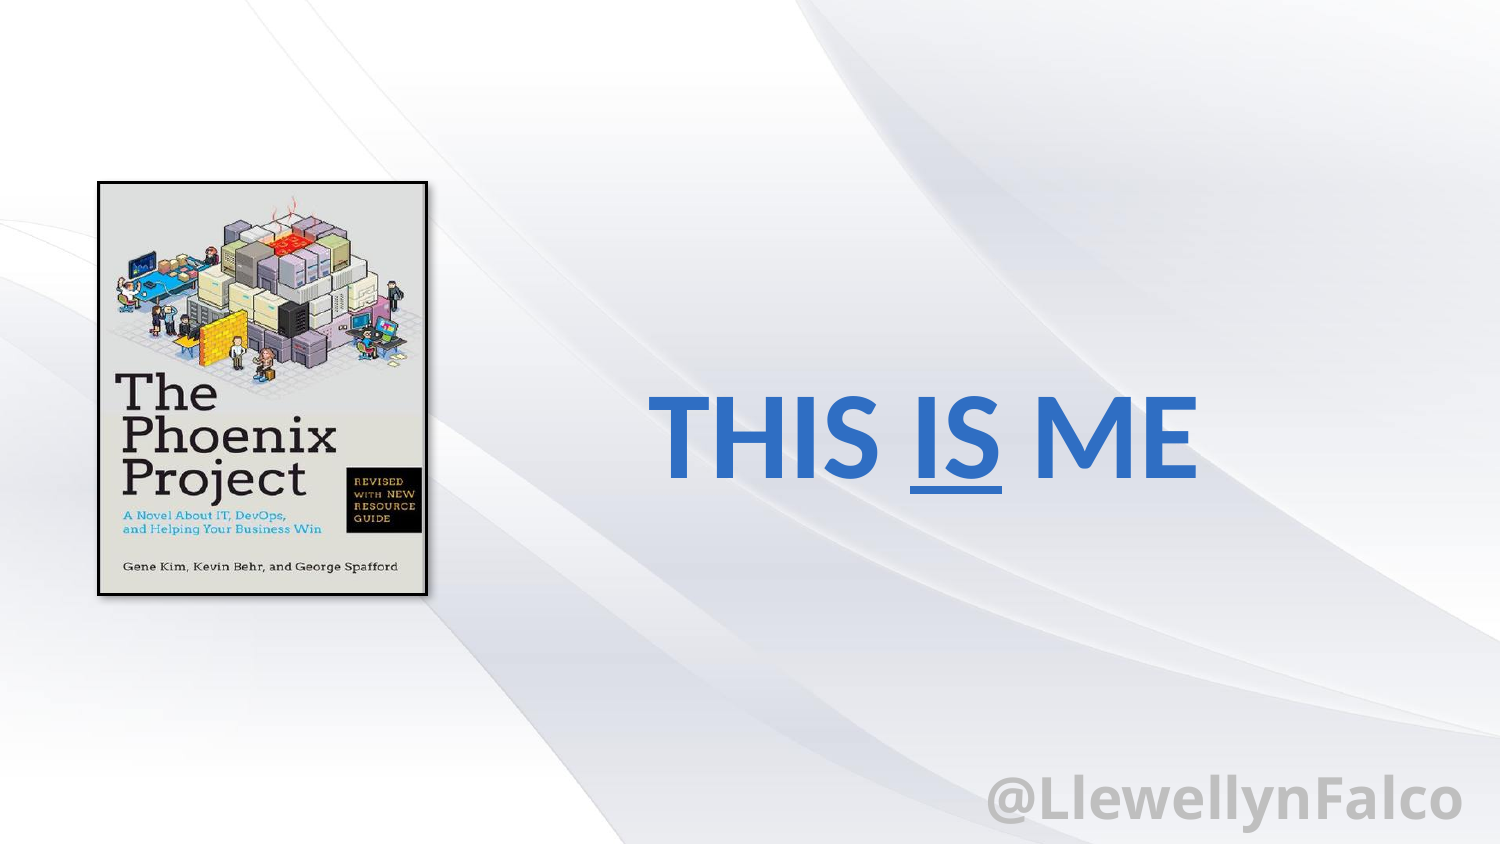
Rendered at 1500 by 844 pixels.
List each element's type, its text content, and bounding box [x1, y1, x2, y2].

title This IS me [462, 146, 1388, 710]
picture [0, 0, 1500, 844]
